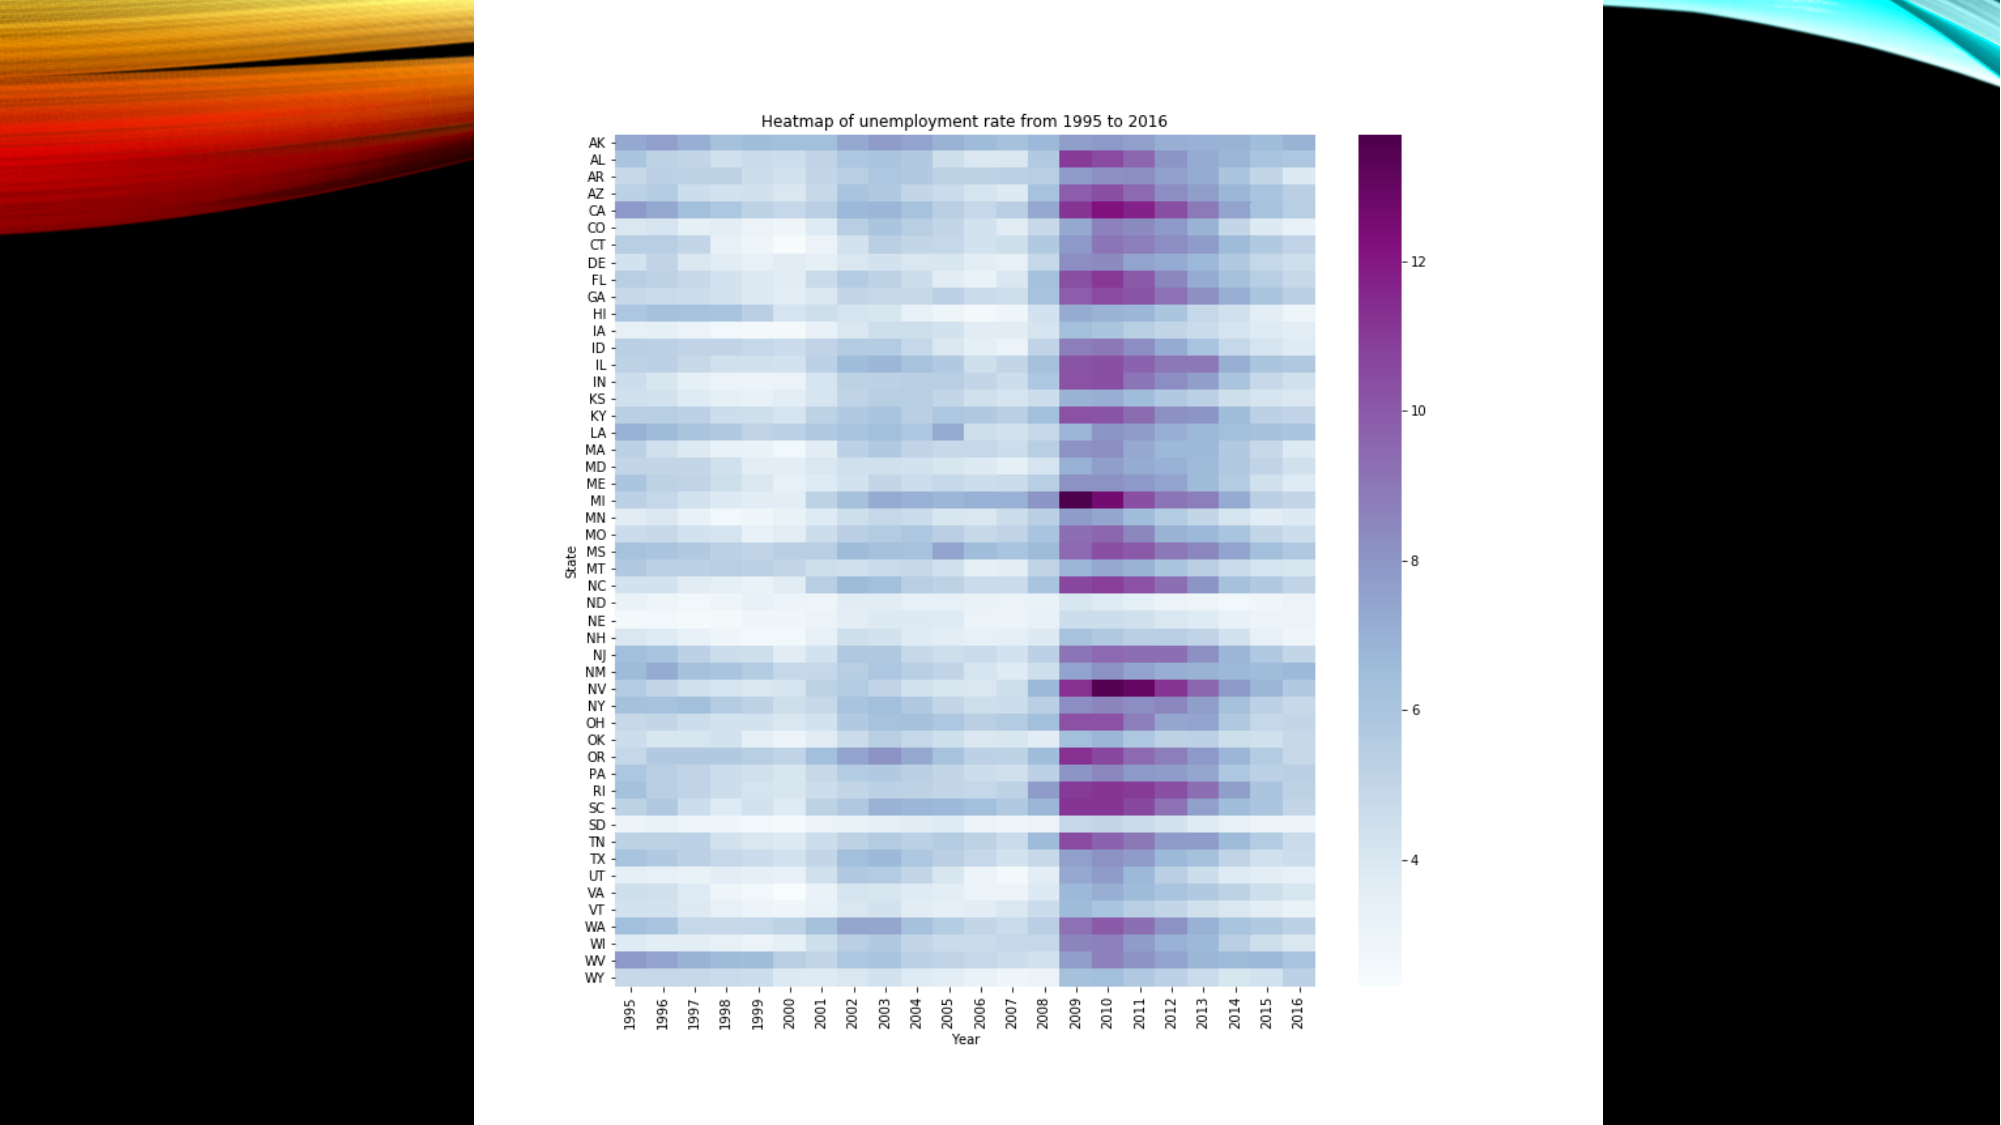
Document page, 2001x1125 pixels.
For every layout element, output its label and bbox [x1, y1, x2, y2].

list [474, 0, 1603, 1125]
picture [1603, 0, 2000, 237]
picture [0, 0, 474, 237]
